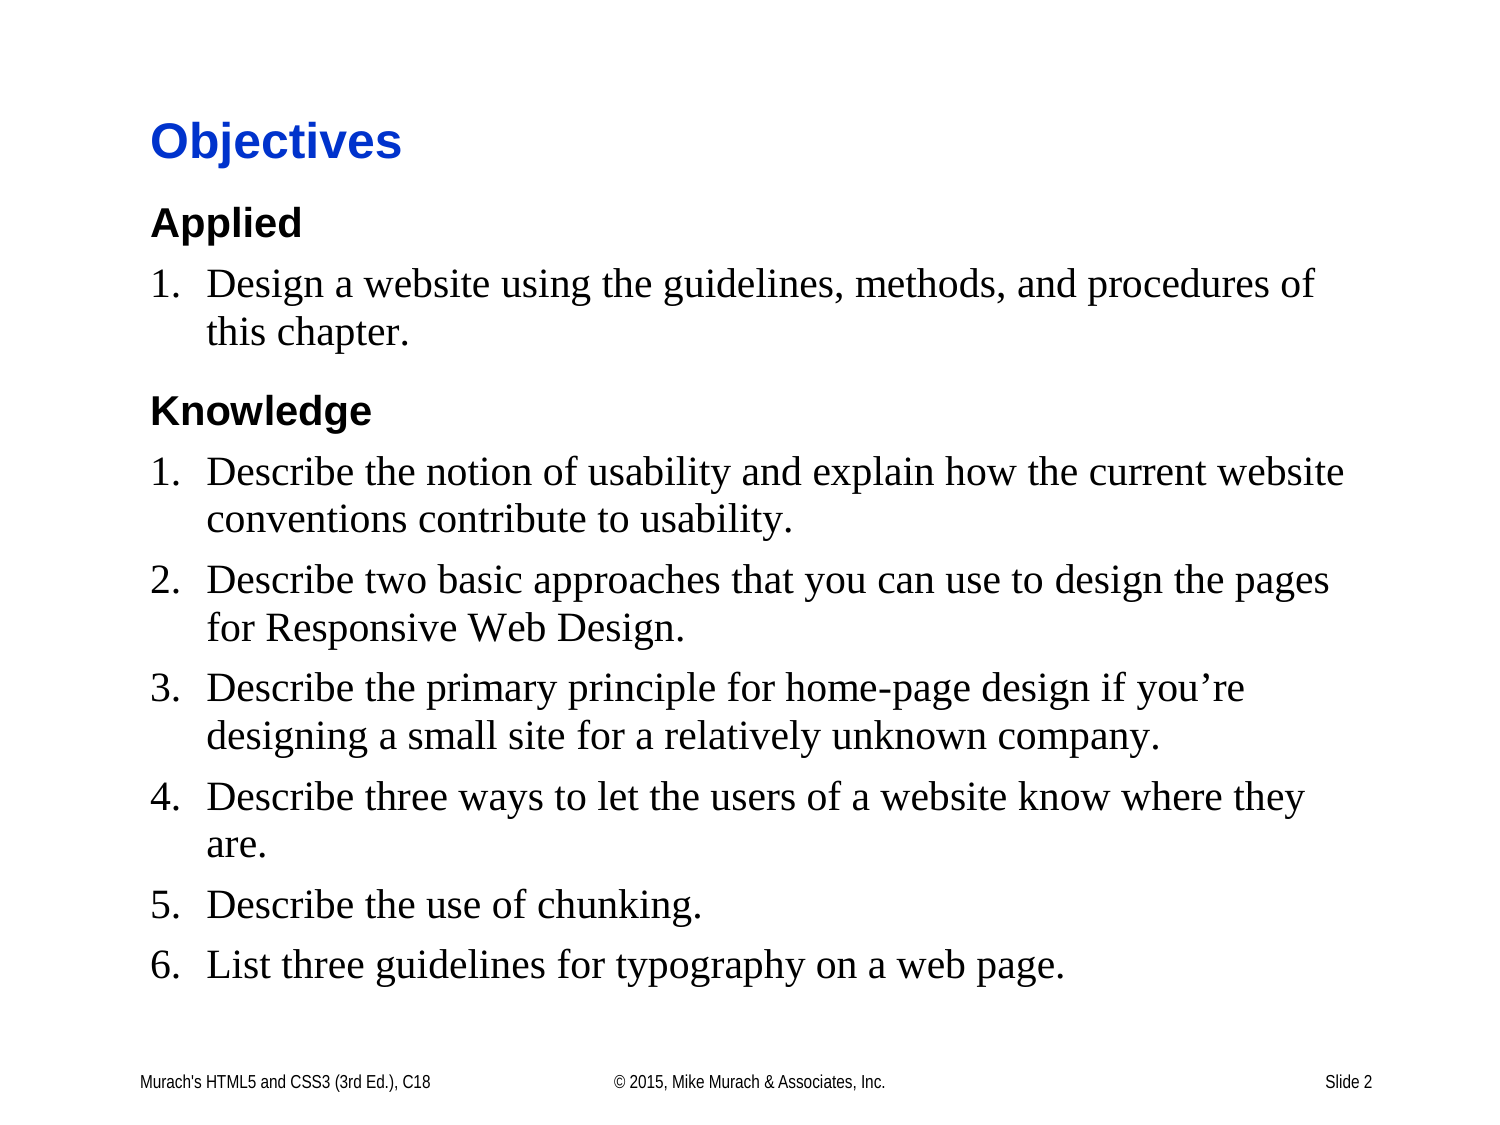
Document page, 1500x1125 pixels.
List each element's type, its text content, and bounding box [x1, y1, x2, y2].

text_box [149, 112, 1348, 166]
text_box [149, 167, 1348, 1002]
slide_number Murach's HTML5 and CSS3 (3rd Ed.), C18 [125, 1025, 450, 1100]
footer © 2015, Mike Murach & Associates, Inc. [474, 1025, 1025, 1100]
slide_number Slide 2 [1074, 1025, 1388, 1100]
